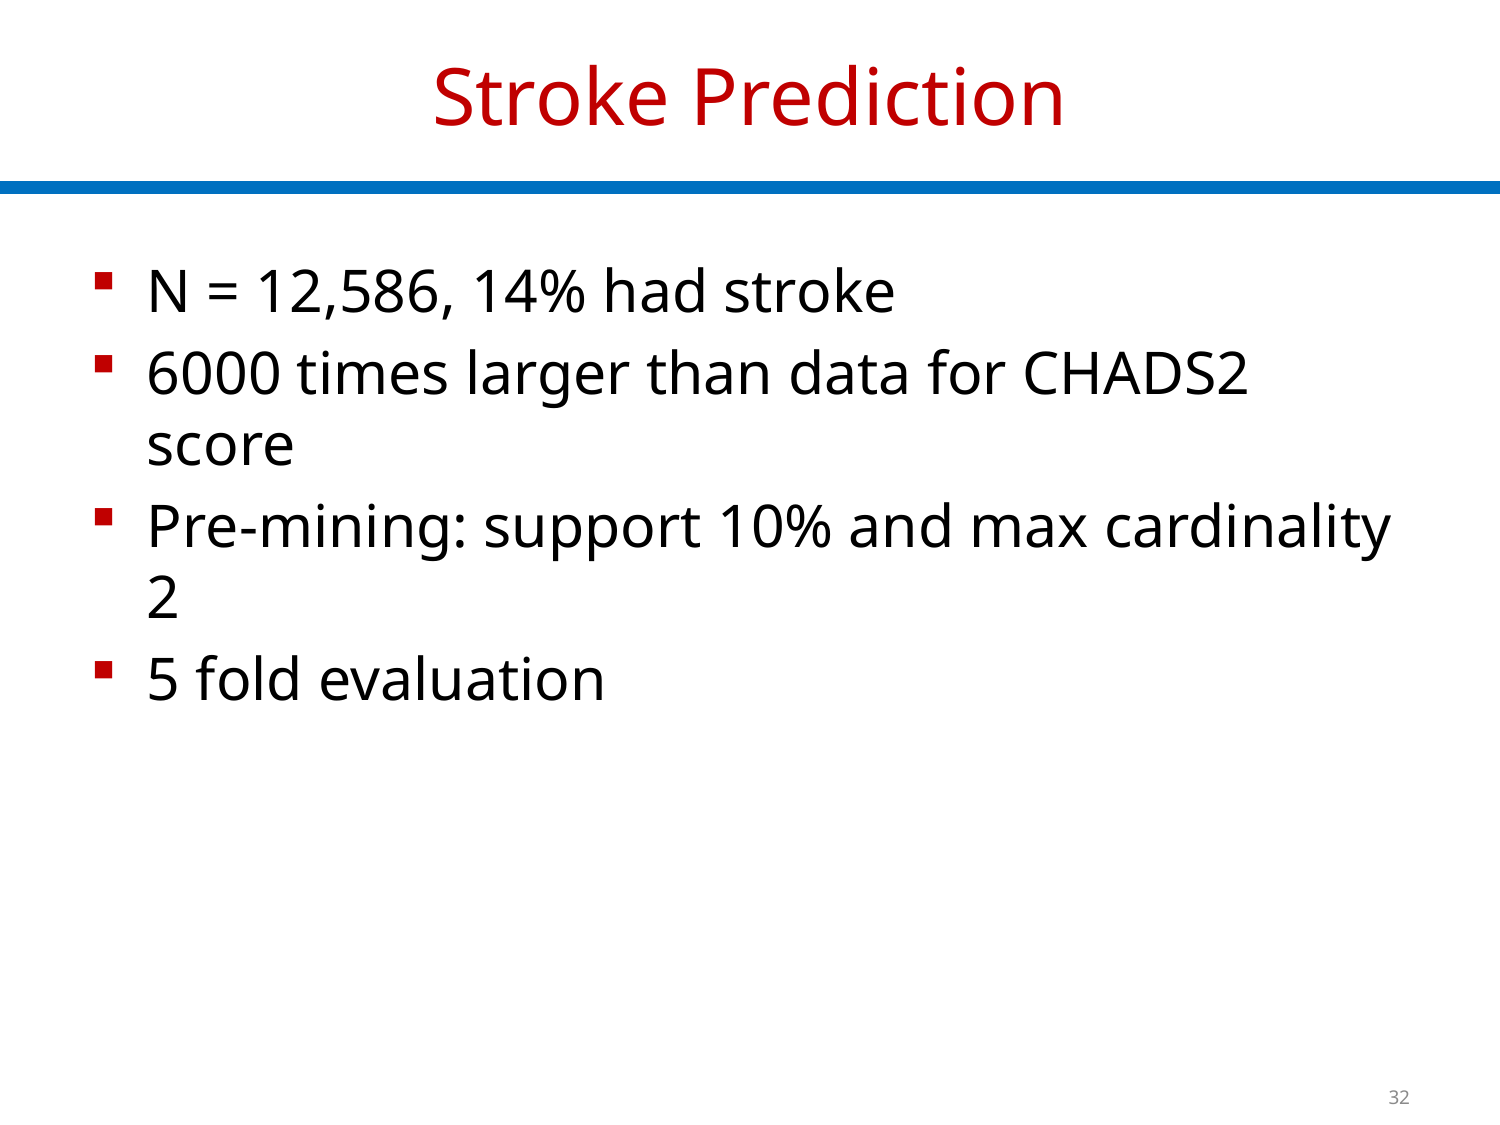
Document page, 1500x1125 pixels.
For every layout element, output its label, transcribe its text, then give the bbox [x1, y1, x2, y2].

list N = 12,586, 14% had stroke 6000 times larger than data for CHADS2 score Pre-mining: support 10% and max cardinality 2 5 fold evaluation [75, 245, 1425, 1096]
slide_number 32 [1074, 1085, 1425, 1112]
title Stroke Prediction [0, 0, 1500, 188]
